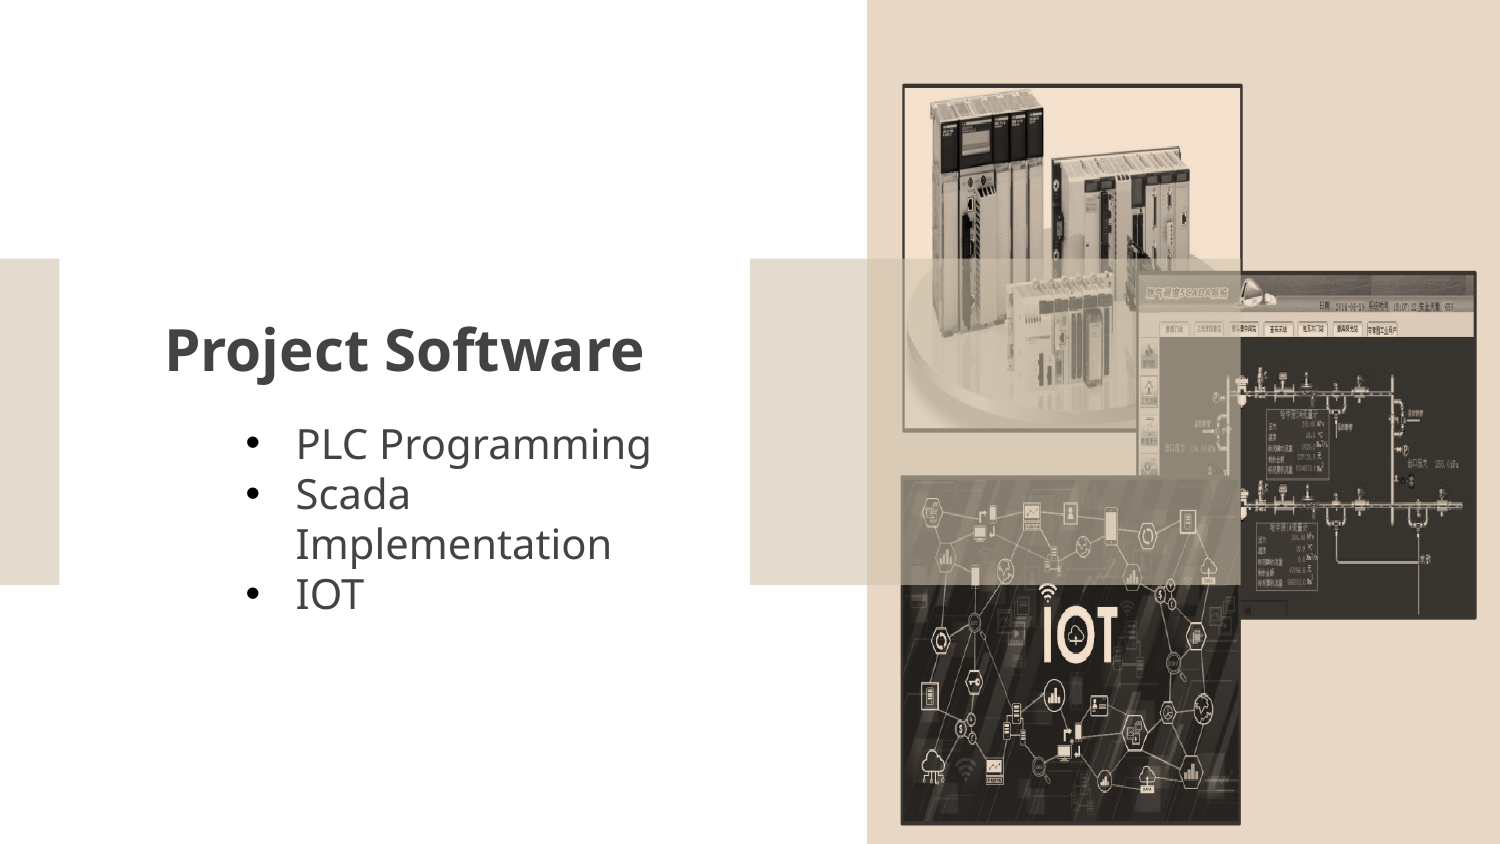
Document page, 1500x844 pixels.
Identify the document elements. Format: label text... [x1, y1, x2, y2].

picture [866, 0, 1500, 844]
text_box [749, 258, 861, 585]
text_box [0, 258, 60, 585]
subtitle PLC Programming Scada Implementation IOT [205, 402, 691, 696]
title Project Software [117, 274, 692, 422]
